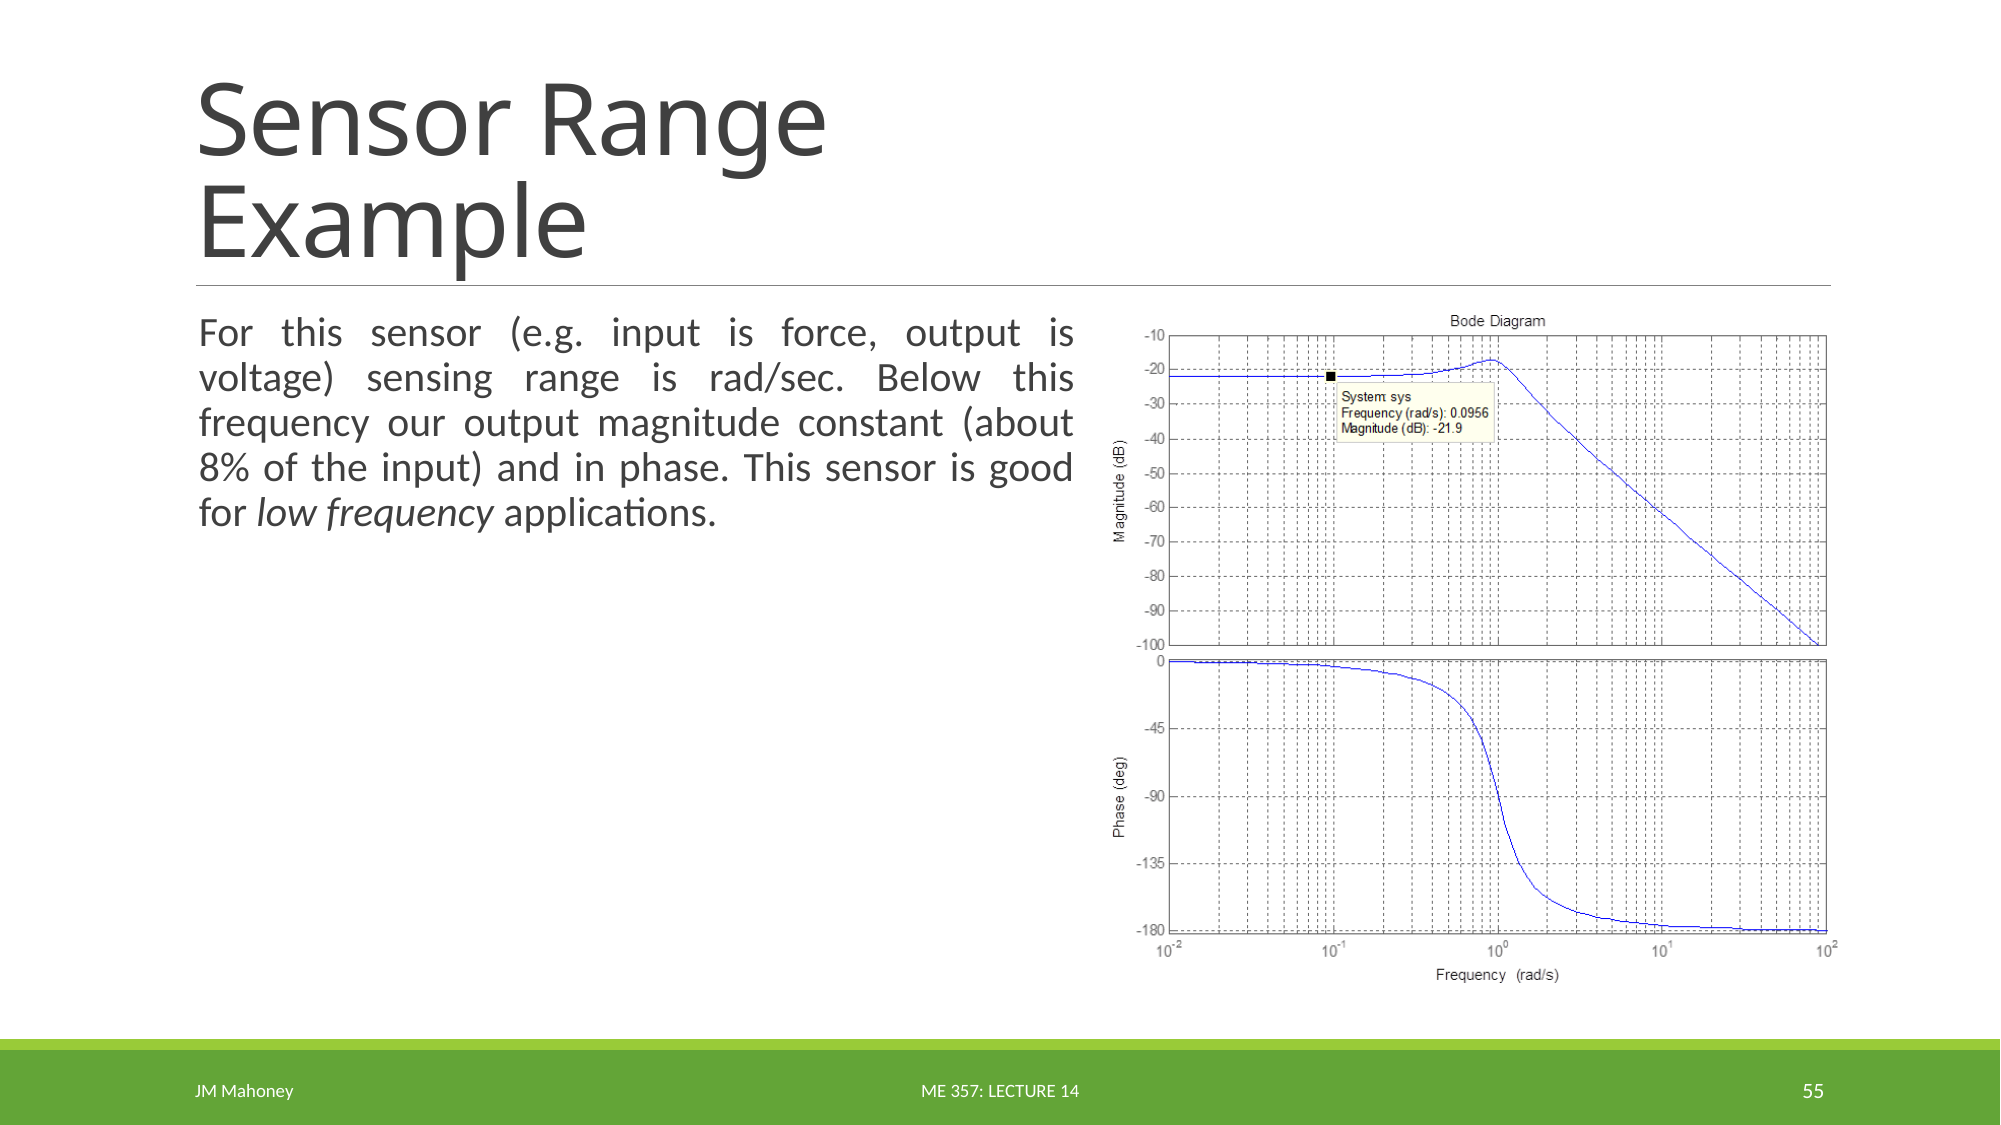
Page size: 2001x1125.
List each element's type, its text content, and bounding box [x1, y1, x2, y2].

slide_number JM Mahoney [180, 1059, 586, 1120]
title Sensor Range Example [180, 47, 1830, 285]
slide_number 55 [1624, 1059, 1840, 1120]
picture [1111, 314, 1838, 983]
footer ME 357: Lecture 14 [604, 1059, 1396, 1120]
